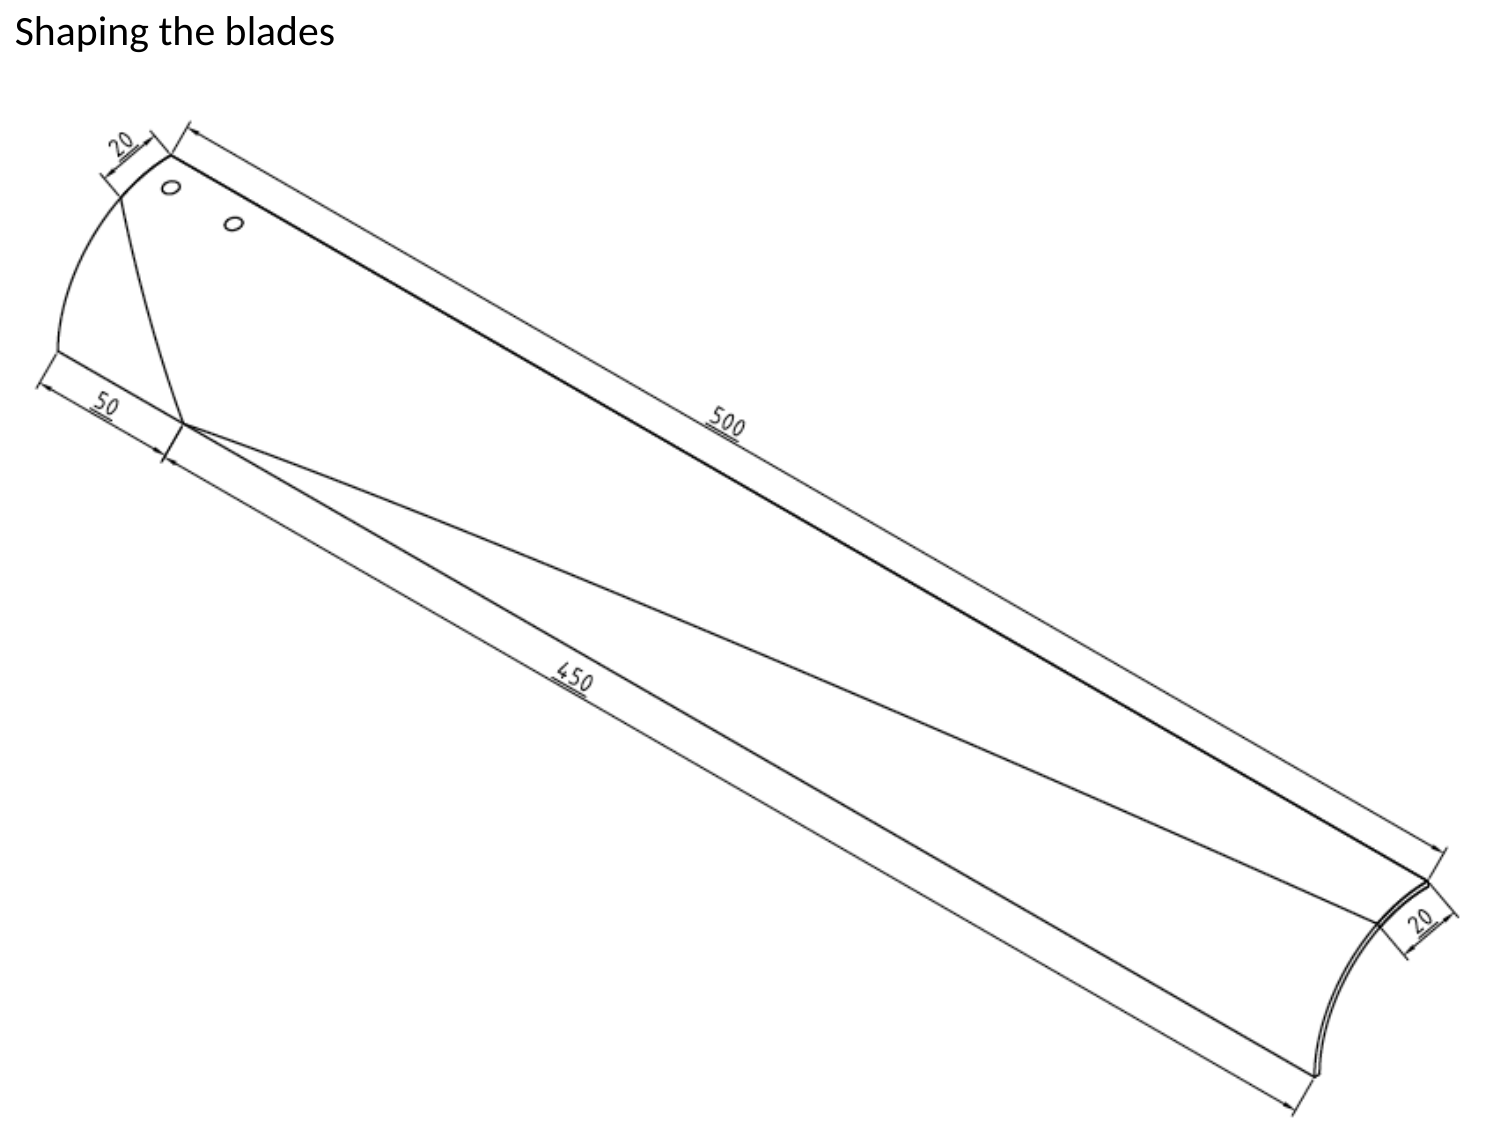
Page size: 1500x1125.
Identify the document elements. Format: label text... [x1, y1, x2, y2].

picture [0, 108, 1500, 1125]
text_box Shaping the blades [0, 0, 1500, 62]
